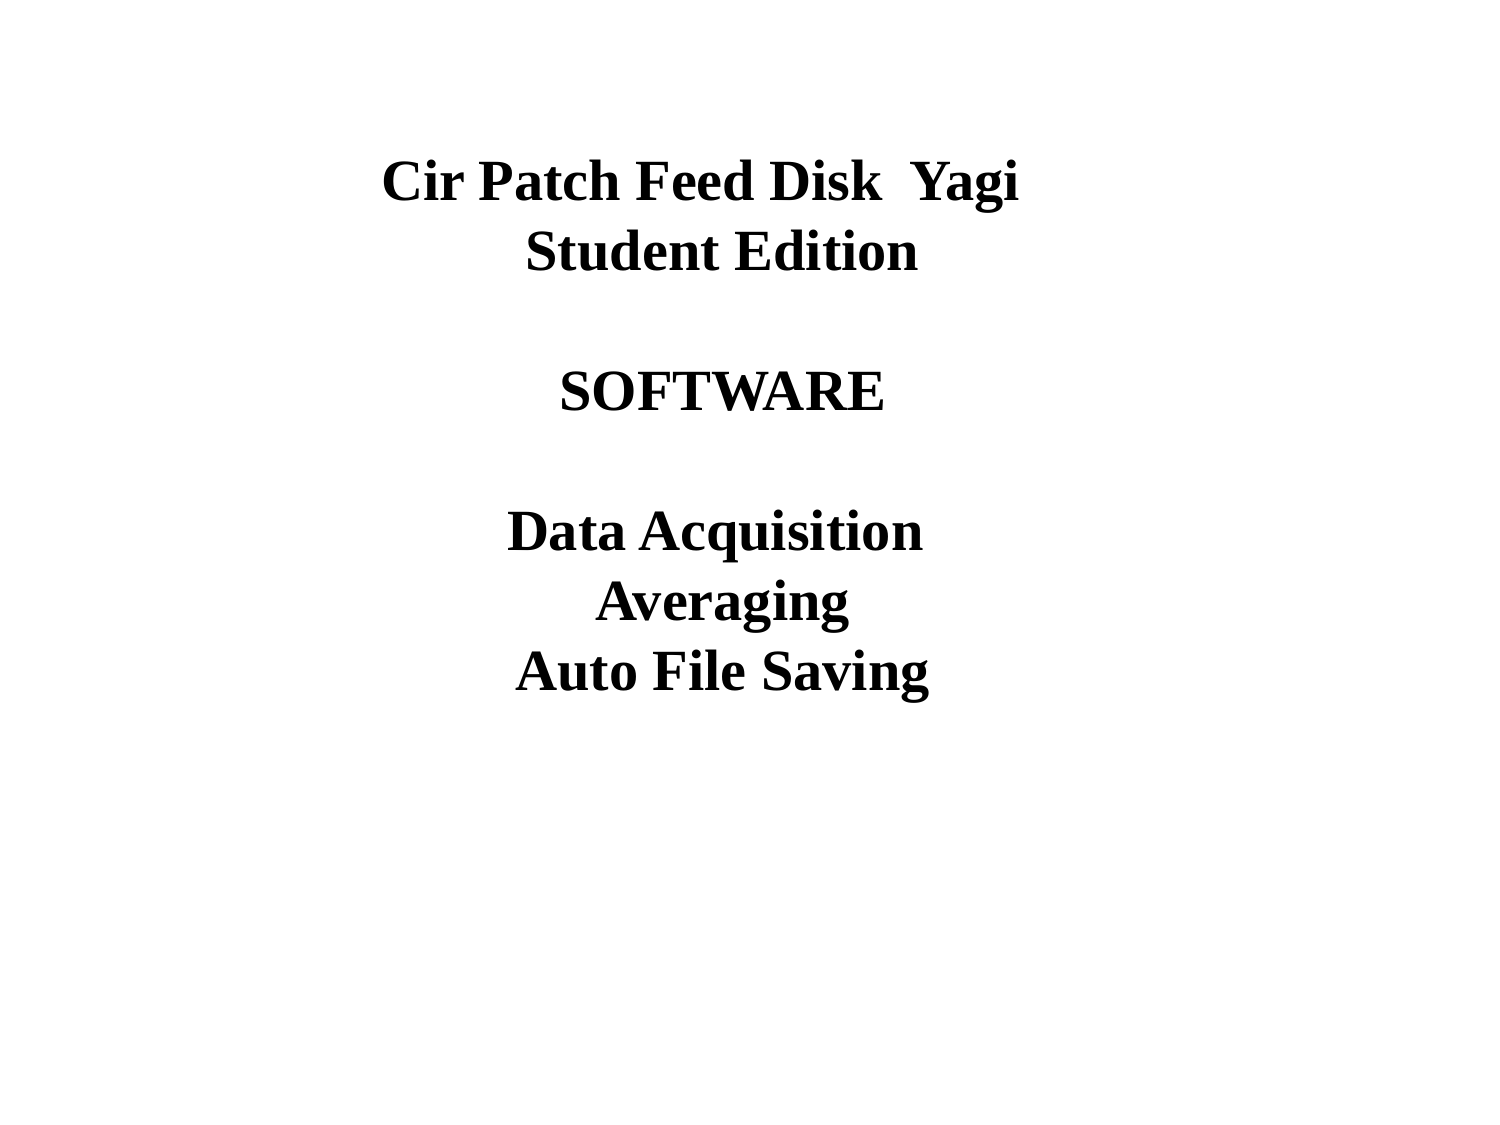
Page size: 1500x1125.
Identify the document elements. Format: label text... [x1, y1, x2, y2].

text_box Cir Patch Feed Disk Yagi Student Edition SOFTWARE Data Acquisition Averaging Auto File Saving [255, 135, 1190, 755]
